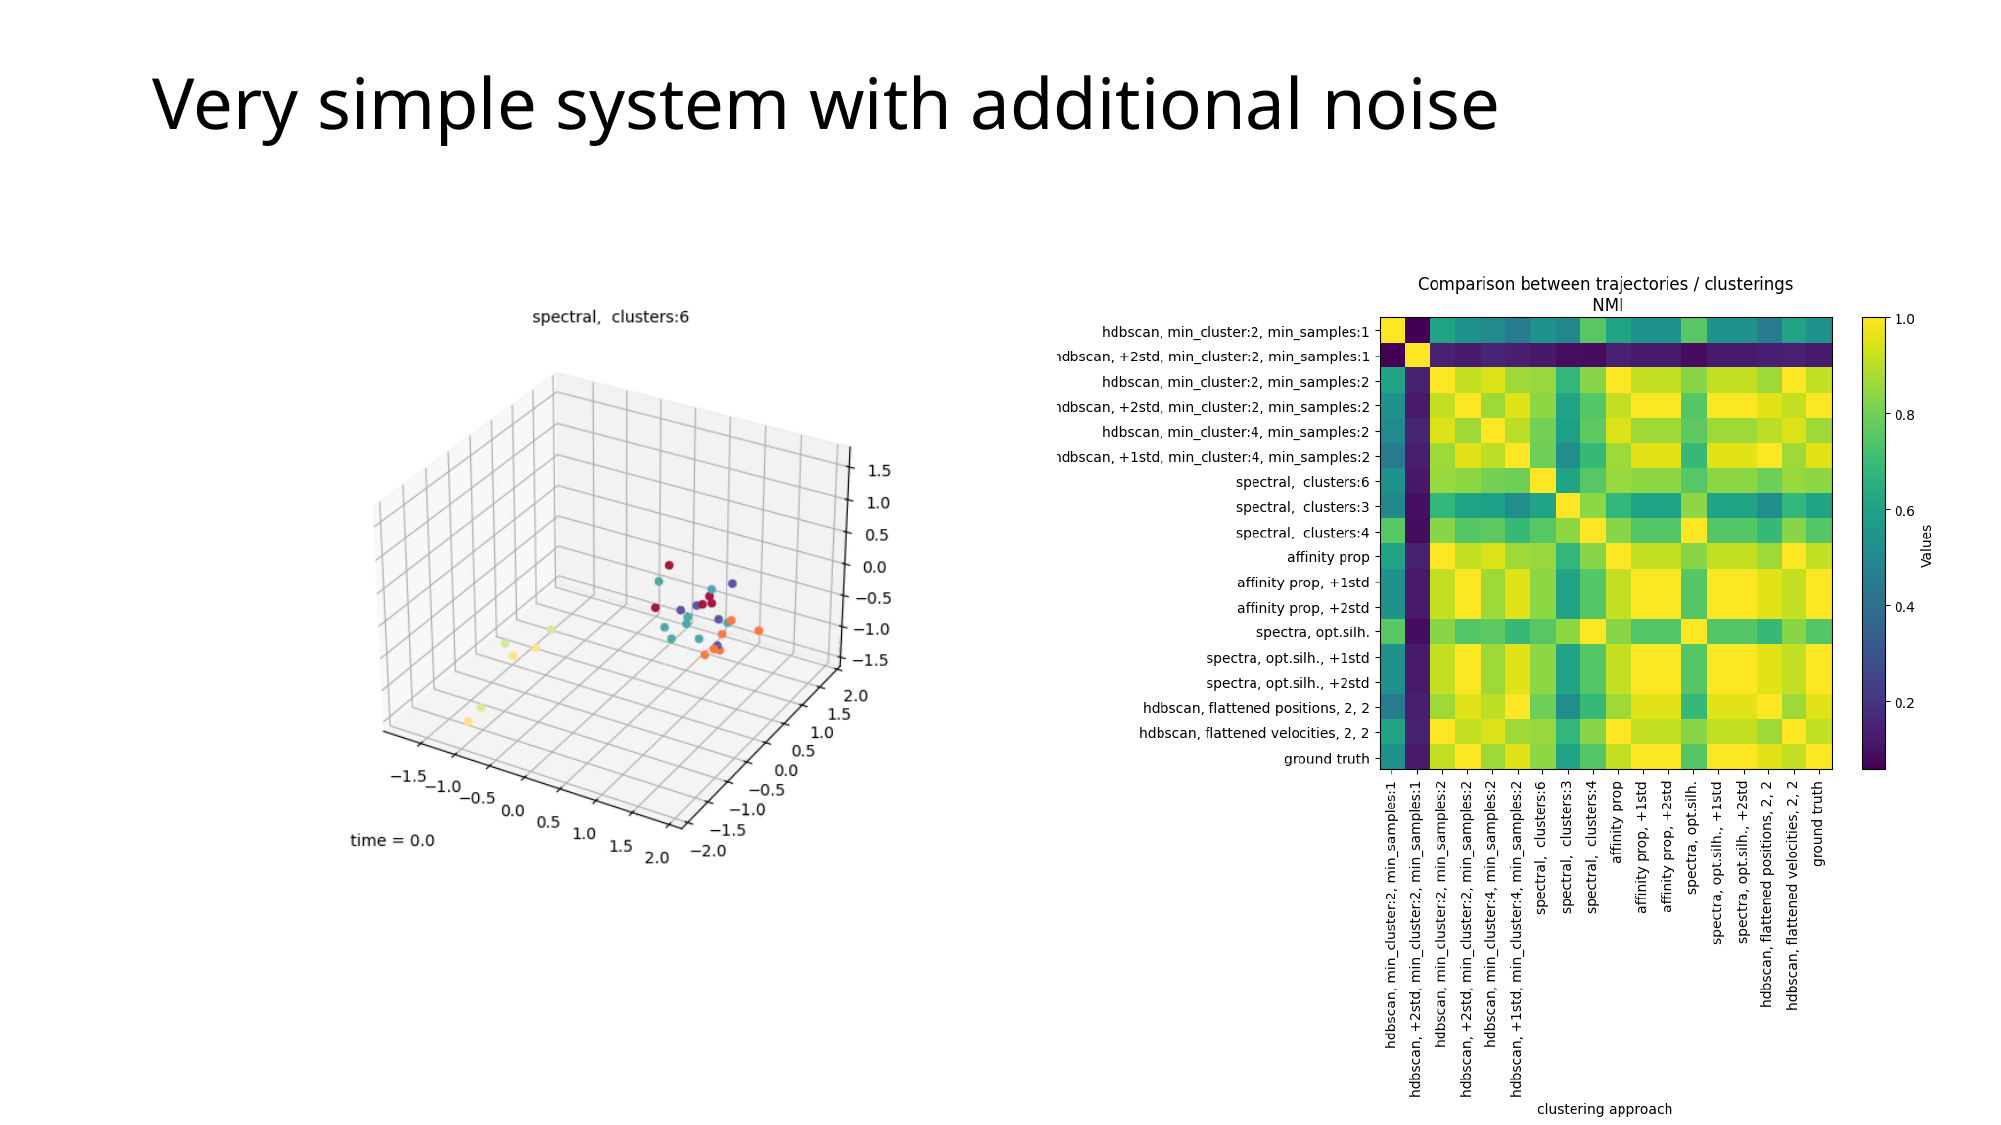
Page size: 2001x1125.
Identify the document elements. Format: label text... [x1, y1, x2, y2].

title Very simple system with additional noise [137, 59, 1863, 153]
picture [1023, 266, 1944, 1125]
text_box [136, 248, 1058, 940]
